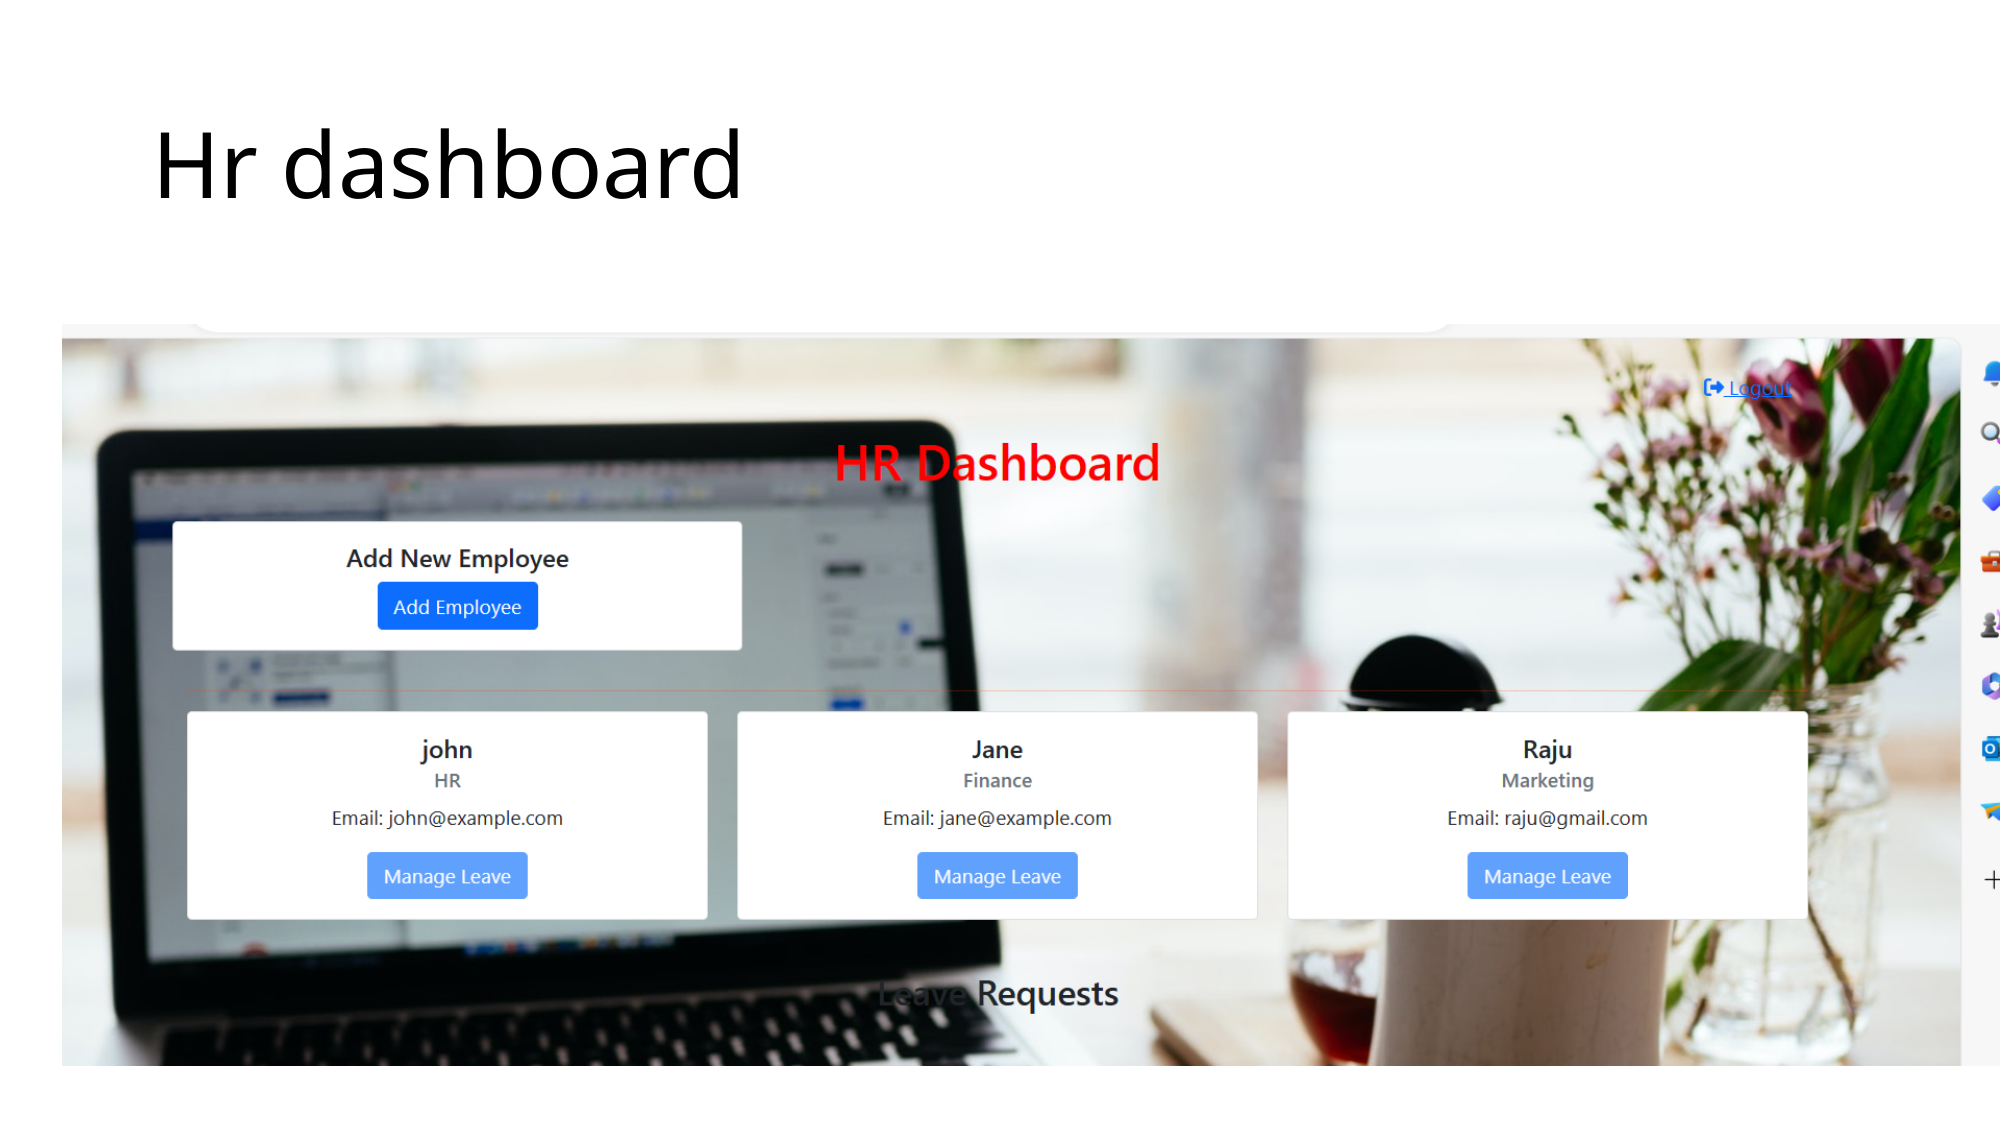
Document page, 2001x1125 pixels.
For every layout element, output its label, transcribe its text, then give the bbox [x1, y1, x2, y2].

title Hr dashboard [137, 59, 1863, 278]
picture [62, 324, 2000, 1066]
